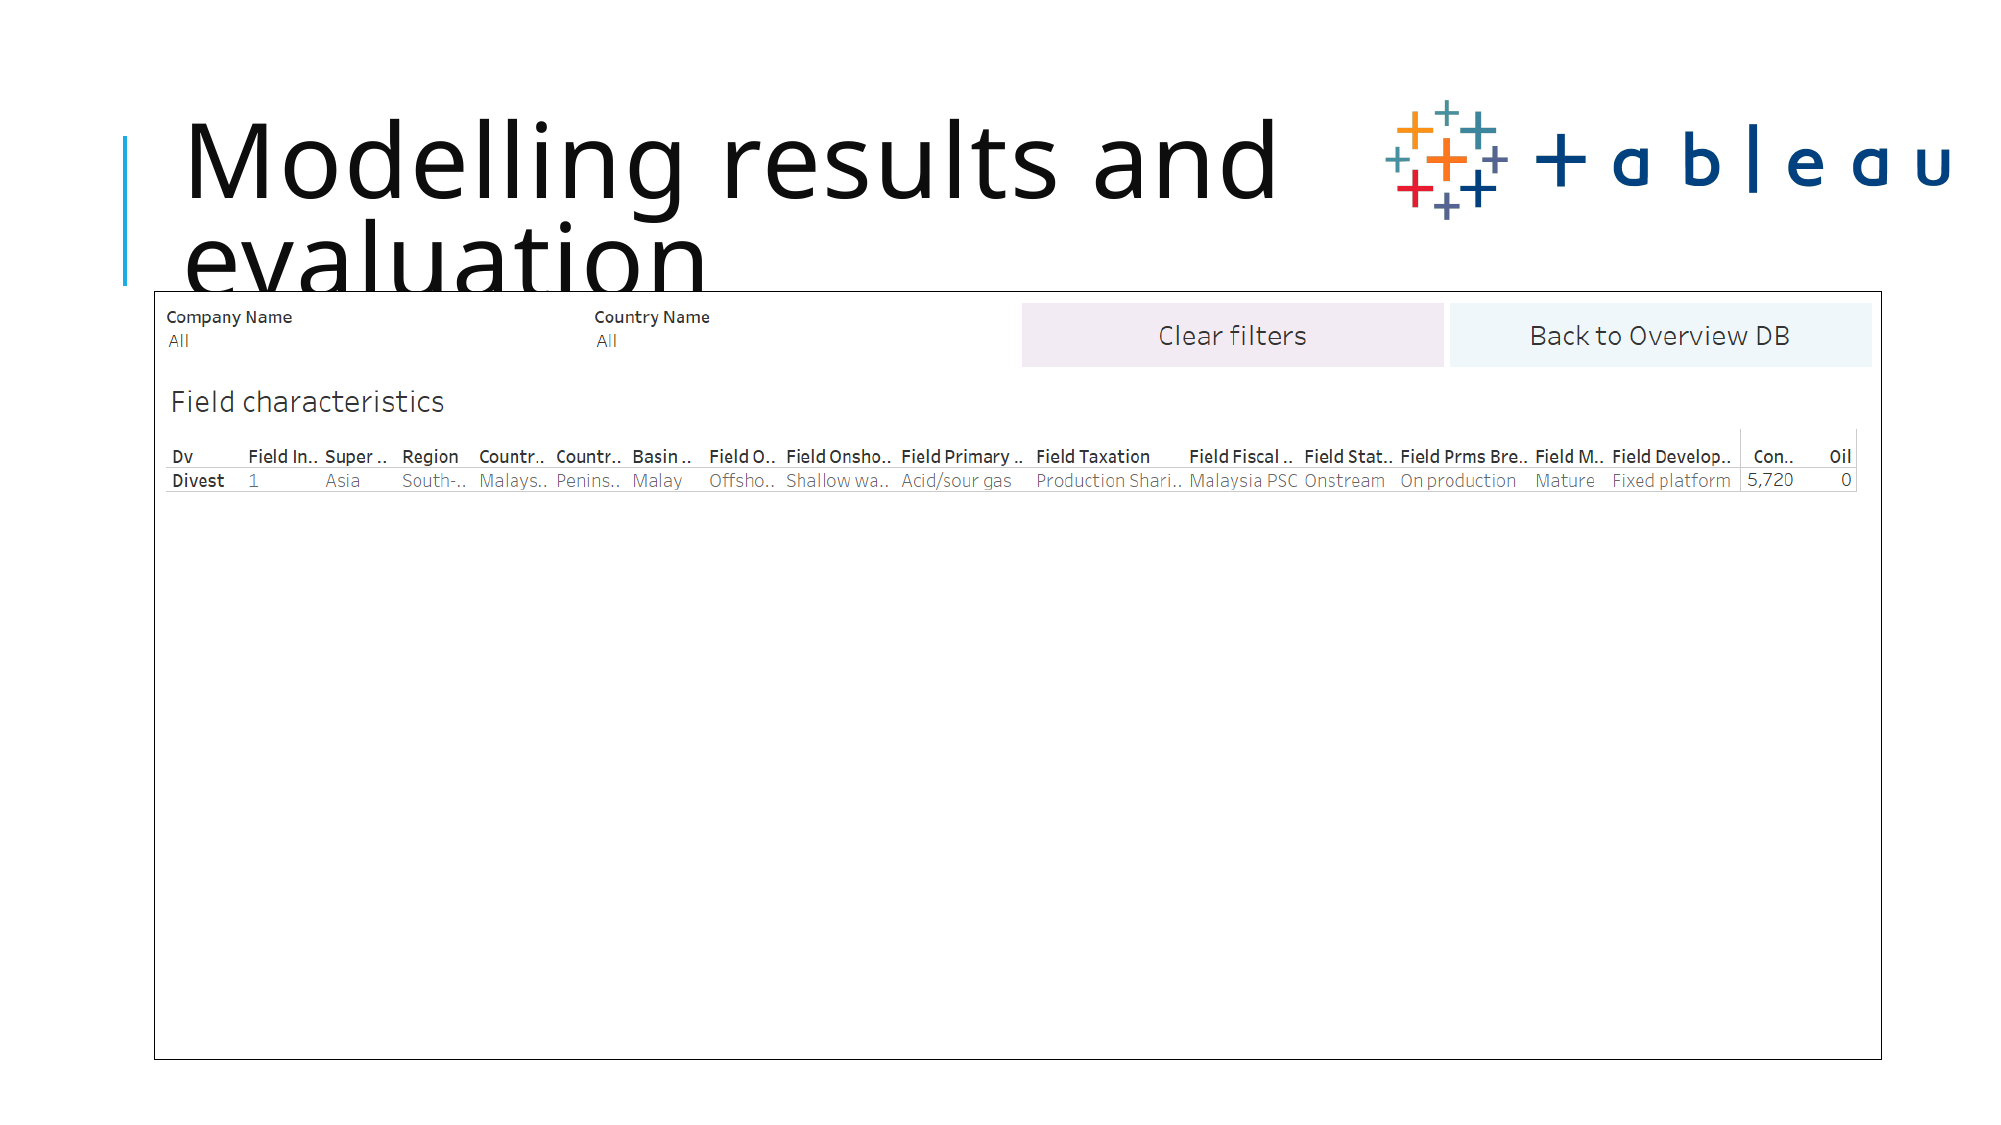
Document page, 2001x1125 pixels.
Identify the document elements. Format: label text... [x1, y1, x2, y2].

picture [154, 0, 1953, 1060]
title Modelling results and evaluation [168, 96, 1375, 285]
